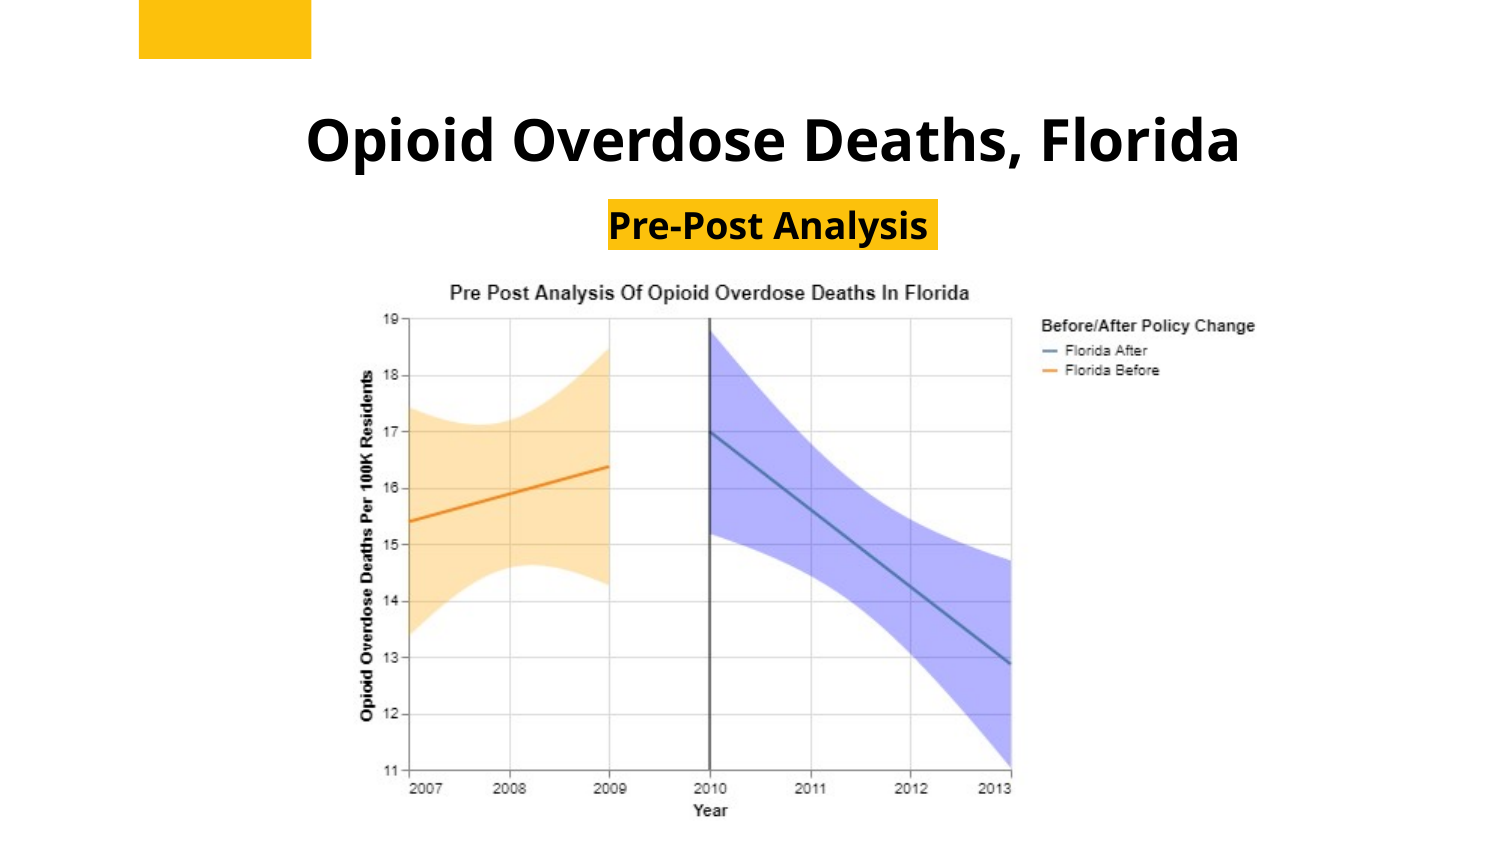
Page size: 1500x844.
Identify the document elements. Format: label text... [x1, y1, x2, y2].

picture [353, 279, 1259, 822]
title Opioid Overdose Deaths, Florida [101, 88, 1446, 235]
text_box [853, 186, 1383, 251]
text_box Pre-Post Analysis [543, 186, 853, 251]
